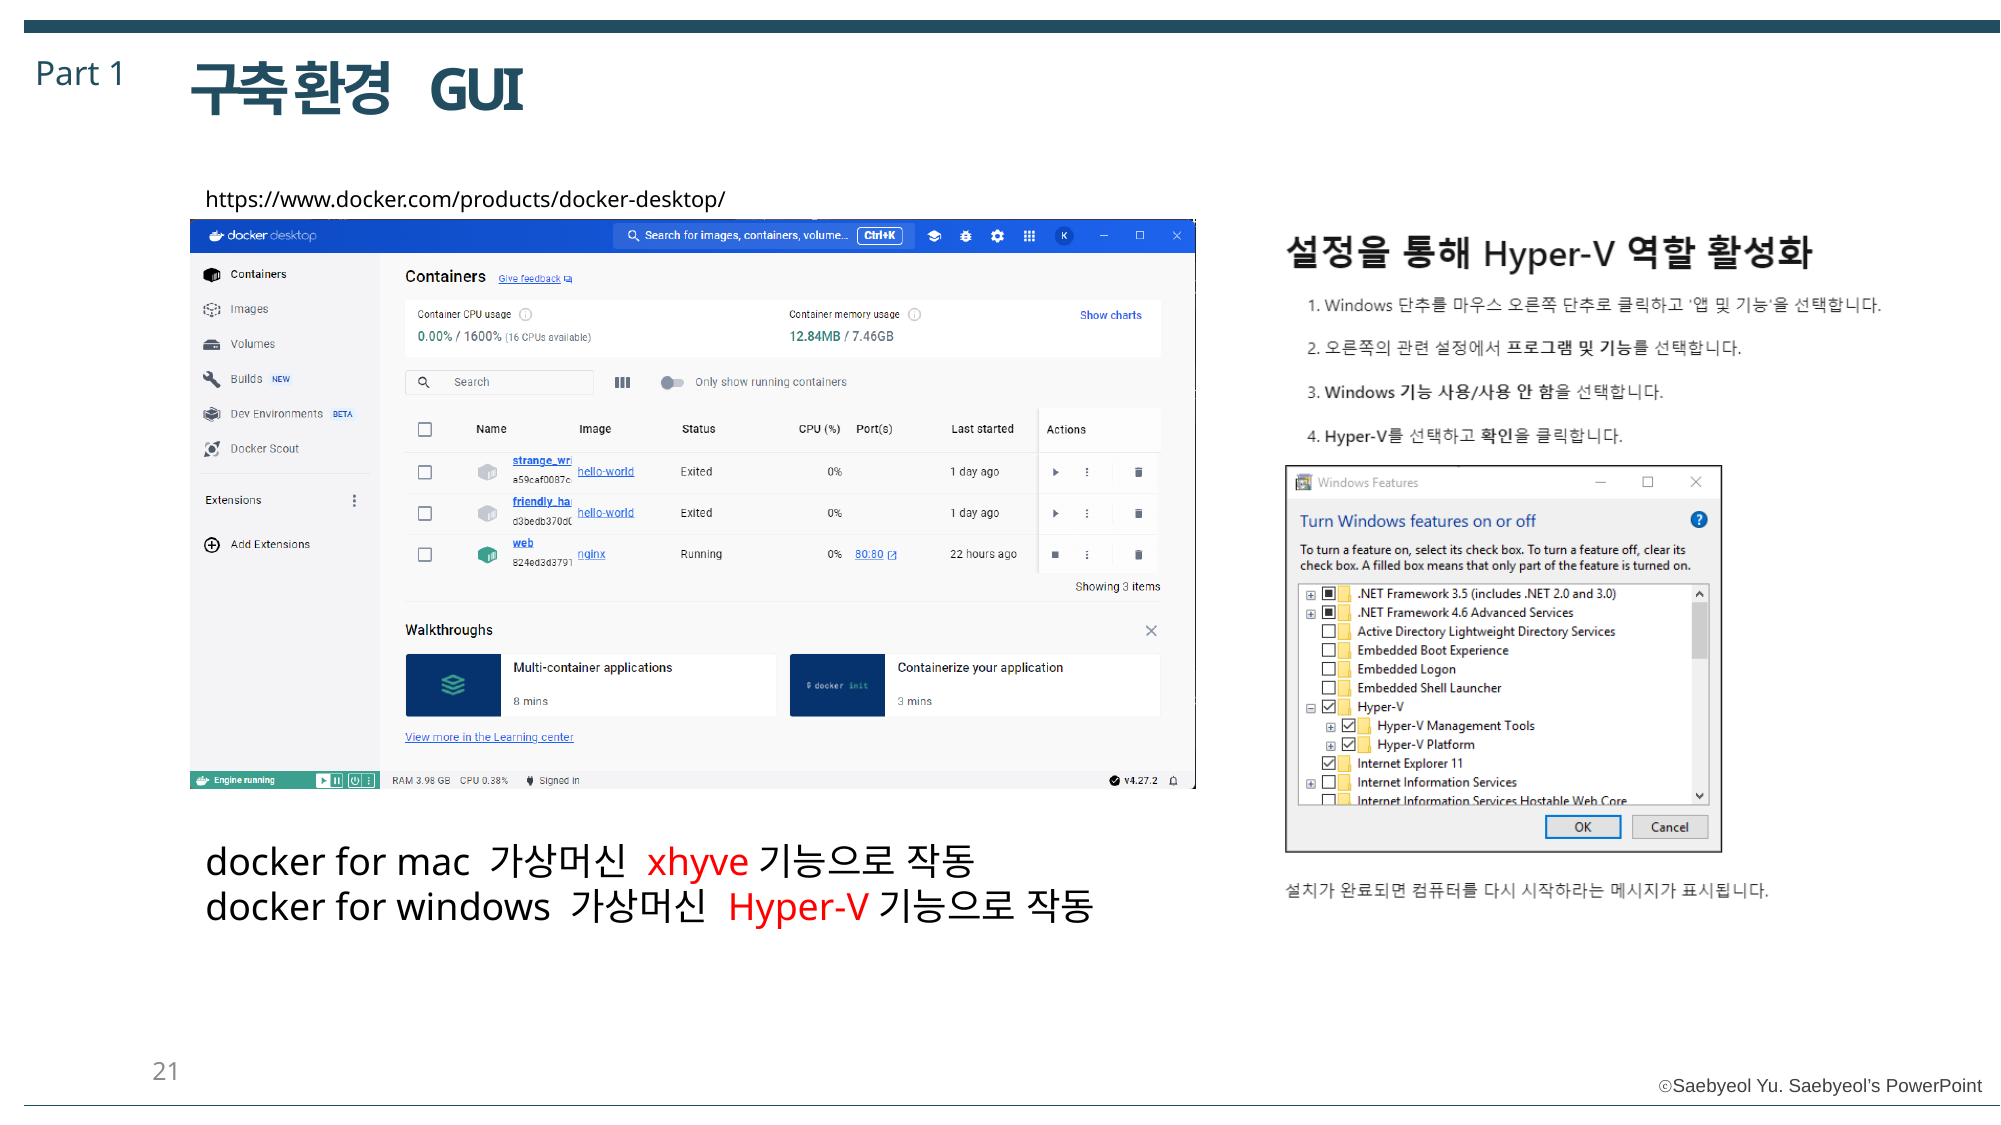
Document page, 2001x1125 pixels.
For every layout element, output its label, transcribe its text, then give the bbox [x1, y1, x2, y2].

slide_number 21 [137, 1042, 588, 1103]
text_box https://www.docker.com/products/docker-desktop/ [190, 178, 1196, 219]
text_box 구축 환경 GUI [174, 44, 549, 130]
picture [190, 219, 1196, 789]
text_box docker for mac 가상머신 xhyve기능으로 작동 docker for windows 가상머신 Hyper-V기능으로 작동 [190, 830, 1196, 936]
picture [1257, 220, 1893, 905]
text_box Part 1 [20, 44, 143, 100]
